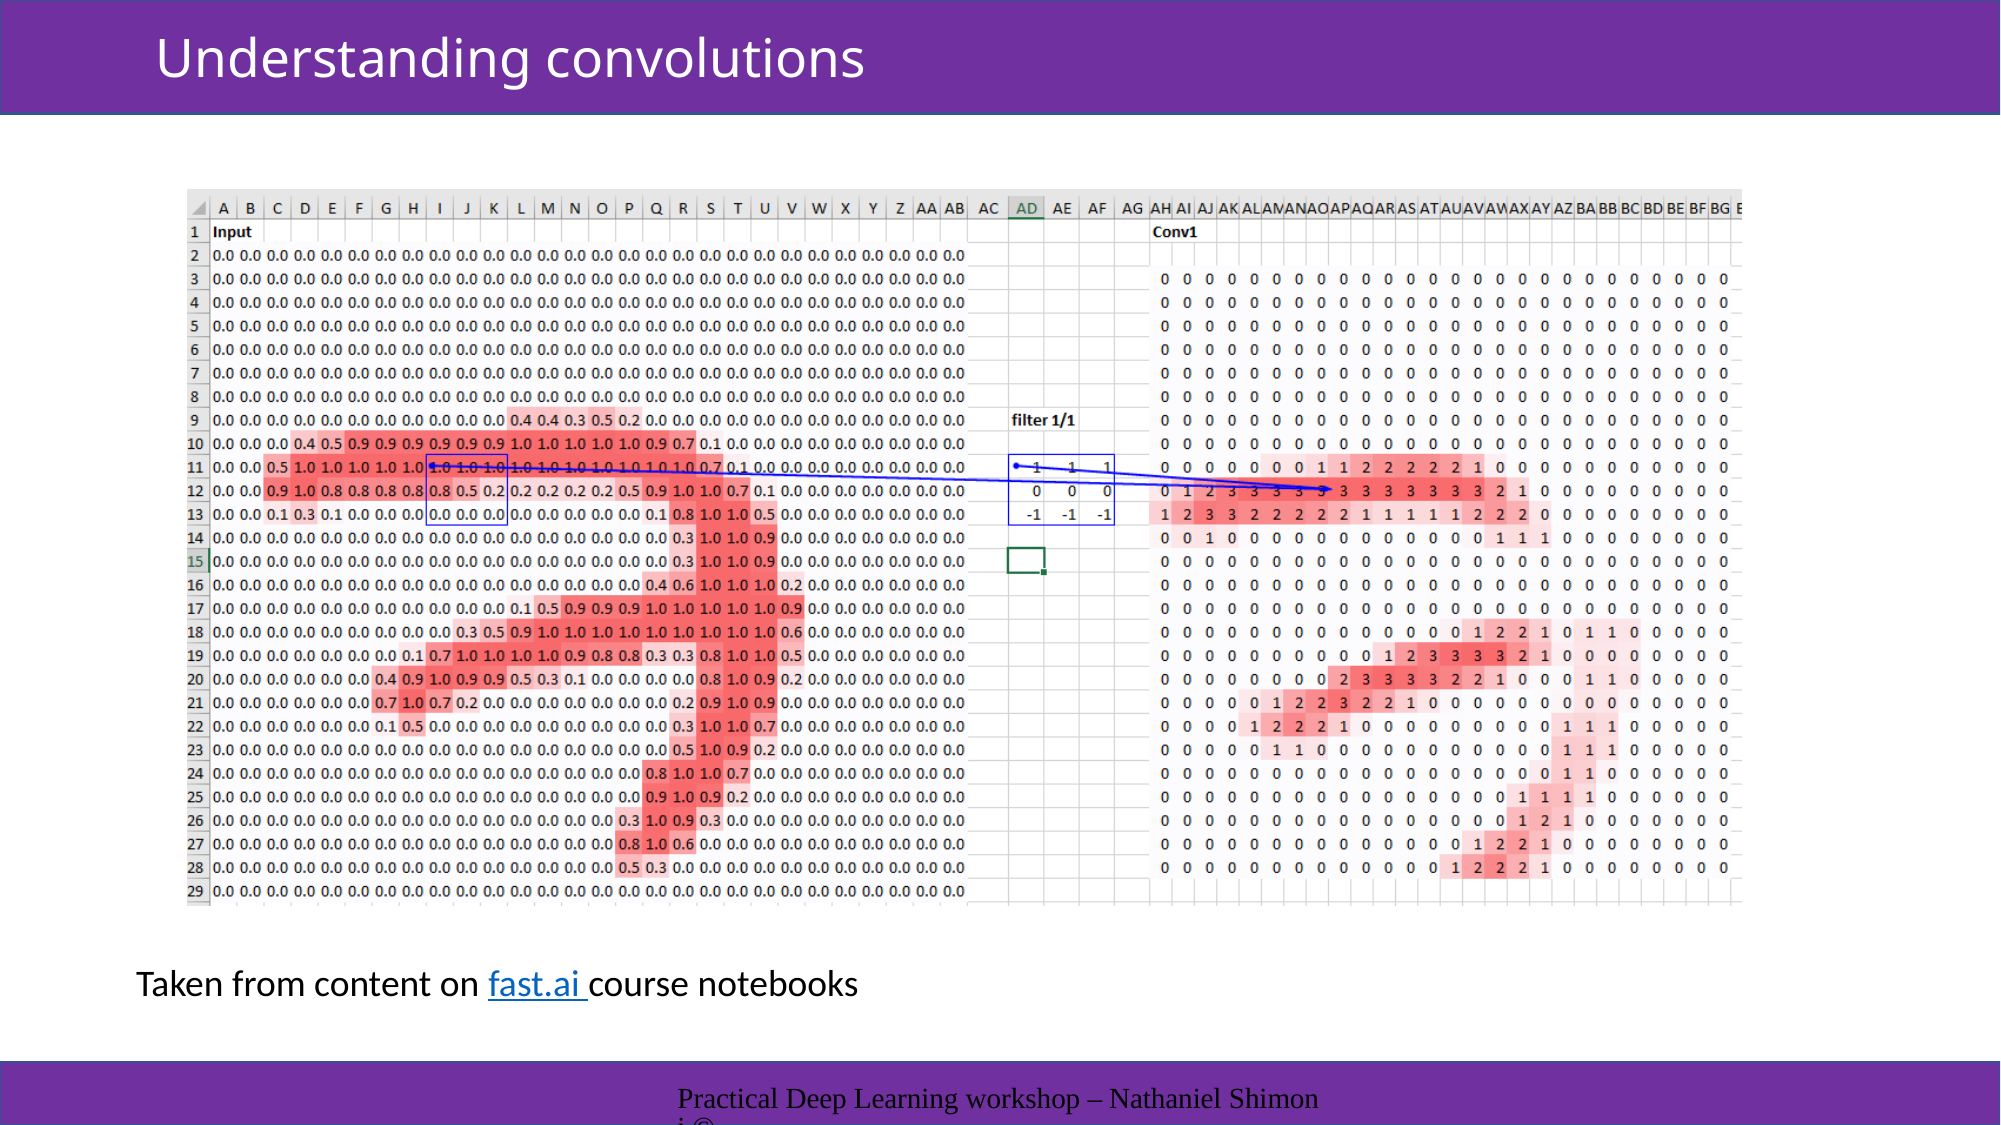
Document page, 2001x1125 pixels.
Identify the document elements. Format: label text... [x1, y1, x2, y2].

picture [187, 189, 1742, 906]
title Understanding convolutions [140, 24, 1863, 98]
footer Practical Deep Learning workshop – Nathaniel Shimoni © [662, 1077, 1338, 1117]
text_box Taken from content on fast.ai course notebooks [121, 951, 875, 1011]
